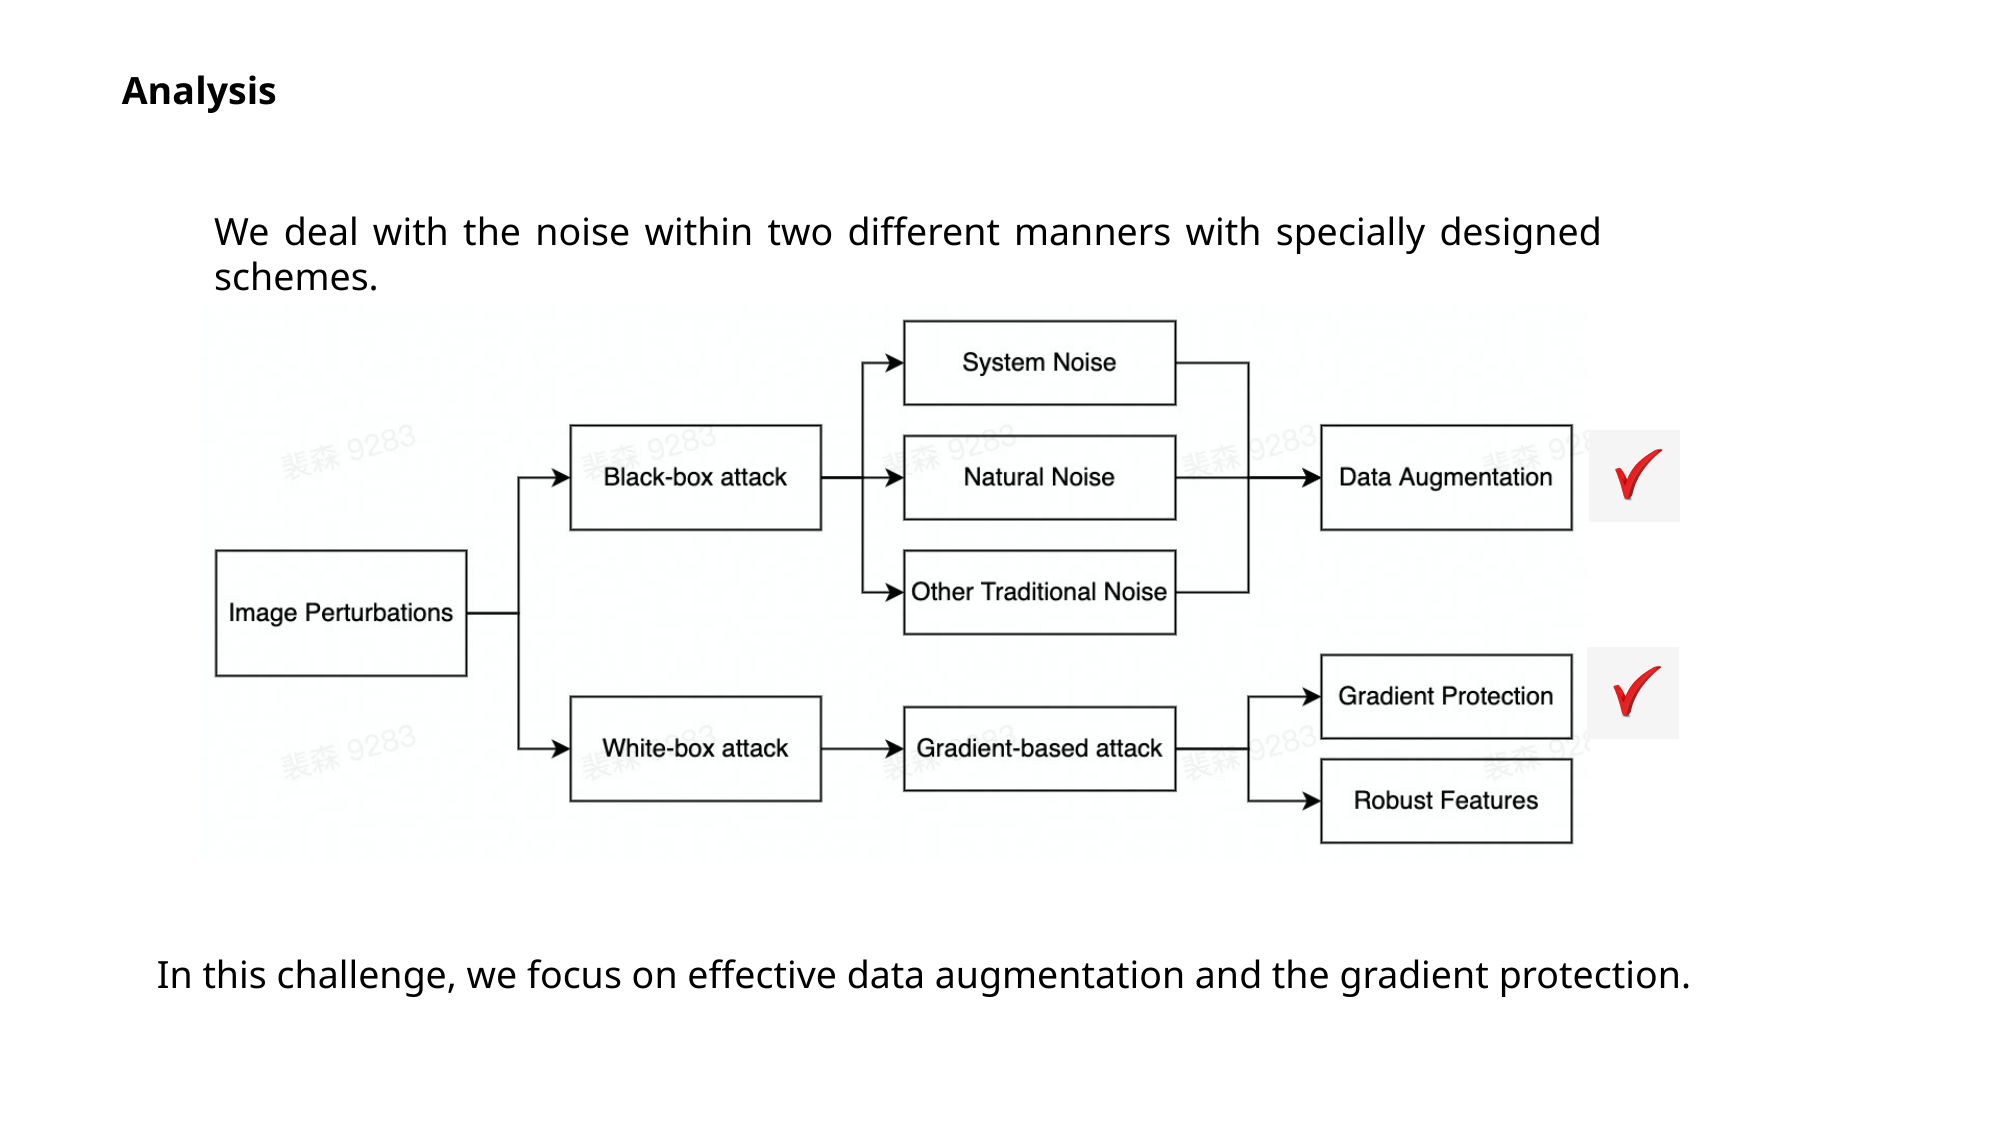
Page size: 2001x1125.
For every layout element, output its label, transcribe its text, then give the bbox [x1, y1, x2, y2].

picture [199, 304, 1680, 861]
text_box In this challenge, we focus on effective data augmentation and the gradient protection. [142, 943, 1708, 1004]
text_box Analysis [107, 59, 292, 120]
text_box We deal with the noise within two different manners with specially designed schemes. [199, 201, 1619, 306]
